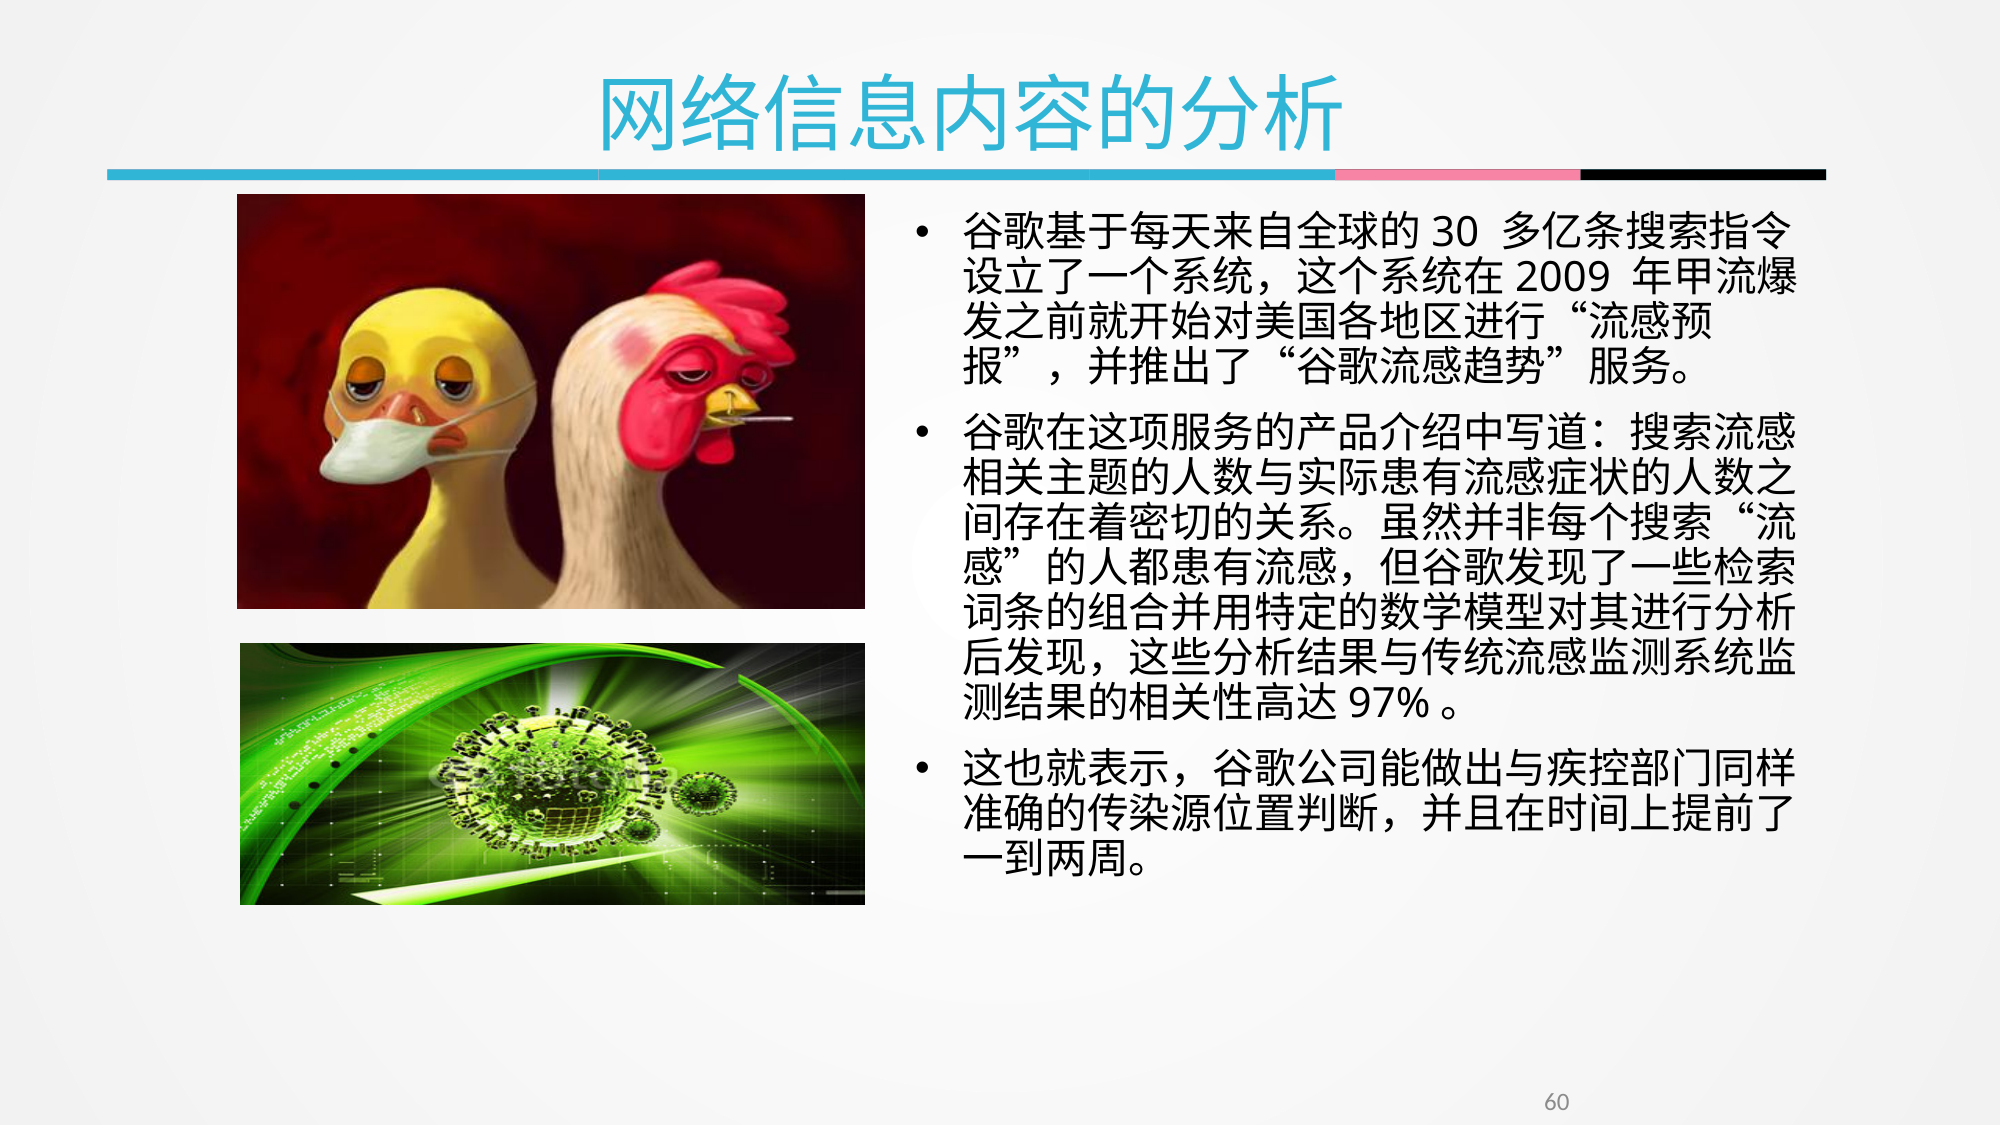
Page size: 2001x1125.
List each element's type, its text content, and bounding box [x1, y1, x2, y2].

slide_number 60 [1510, 1070, 1585, 1125]
picture [237, 194, 865, 609]
text_box 网络信息内容的分析 [581, 54, 1361, 169]
picture [240, 643, 866, 905]
text_box 谷歌基于每天来自全球的30 多亿条搜索指令设立了一个系统，这个系统在2009 年甲流爆发之前就开始对美国各地区进行“流感预报”，并推出了“谷歌流感趋势”服务。 谷歌在这项服务的产品介绍中写道：搜索流感相关主题的人数与实际患有流感症状的人数之间存在着密切的关系。虽然并非每个搜索“流感”的人都患有流感，但谷歌发现了一些检索词条的组合并用特定的数学模型对其进行分析后发现，这些分析结果与传统流感监测系统监测结果的相关性高达97%。 这也就表示，谷歌公司能做出与疾控部门同样准确的传染源位置判断，并且在时间上提前了一到两周。 [900, 203, 1827, 946]
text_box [107, 169, 1827, 181]
